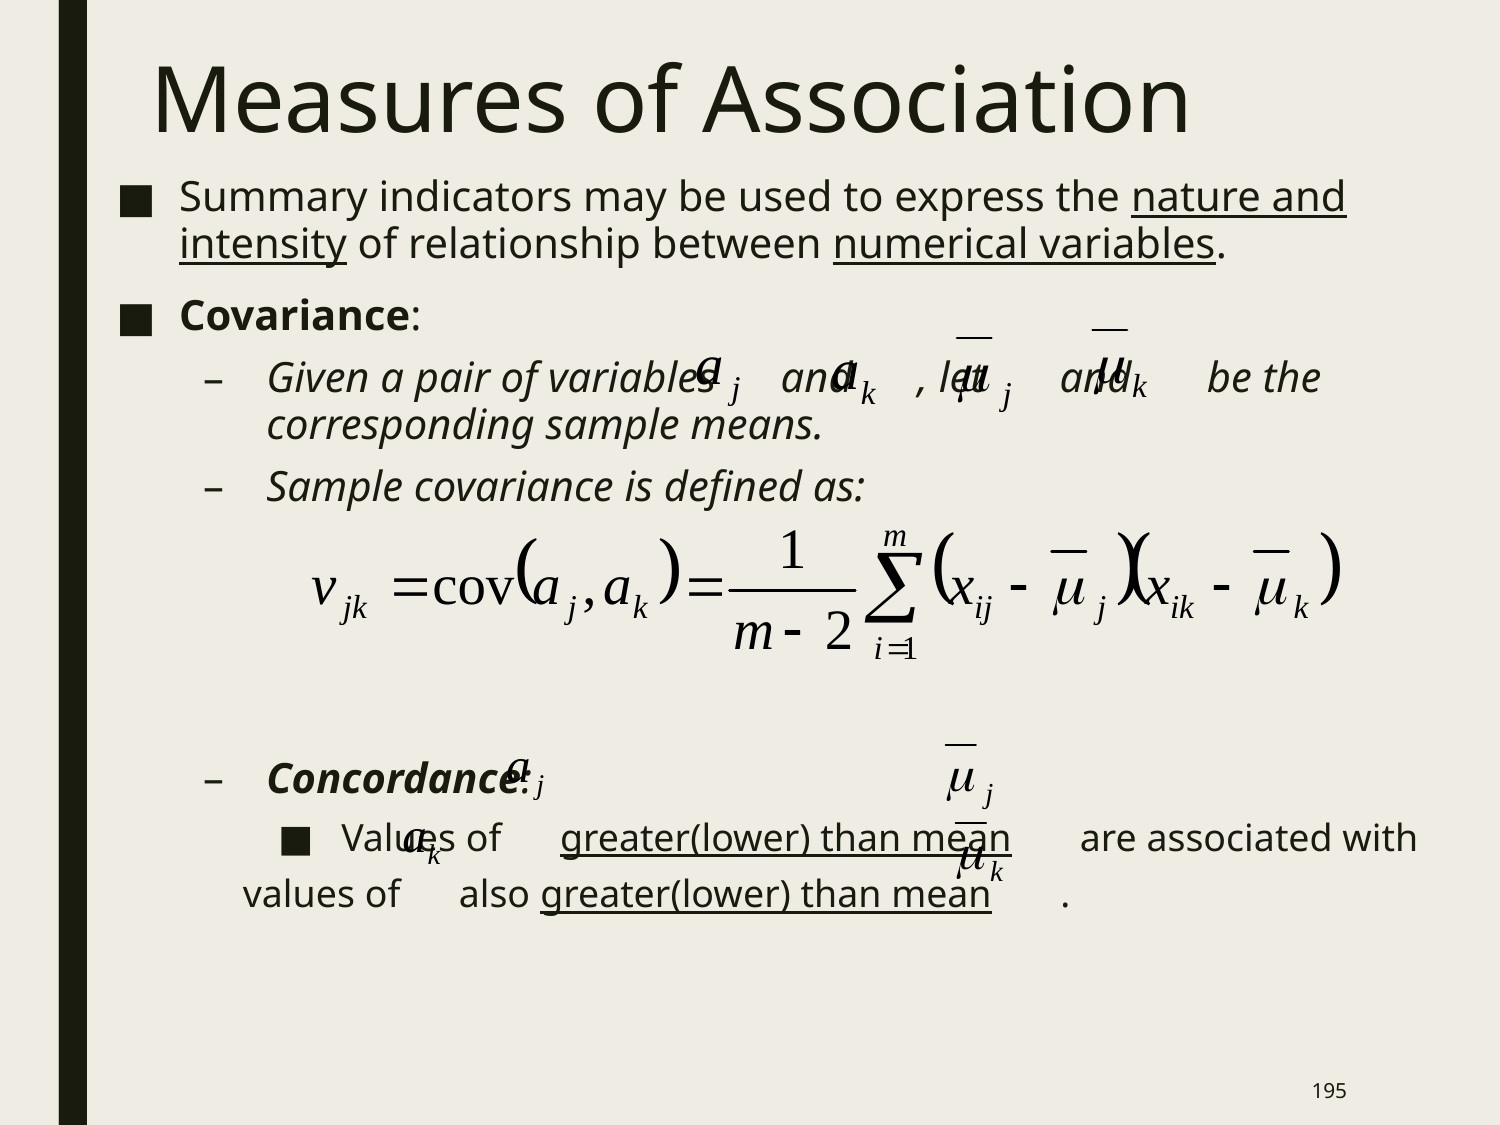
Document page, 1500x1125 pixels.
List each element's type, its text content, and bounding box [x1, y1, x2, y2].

title Measures of Association [135, 47, 1373, 166]
list Summary indicators may be used to express the nature and intensity of relationship between numerical variables. Covariance: Given a pair of variables and , let and be the corresponding sample means. Sample covariance is defined as: Concordance: Values of greater(lower) than mean are associated with values of also greater(lower) than mean . [101, 166, 1452, 1005]
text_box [687, 328, 754, 419]
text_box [498, 733, 556, 811]
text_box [937, 733, 1004, 821]
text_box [1083, 316, 1159, 412]
slide_number 194 [1165, 1058, 1362, 1125]
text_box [394, 803, 453, 877]
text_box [947, 811, 1014, 895]
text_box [303, 509, 1343, 672]
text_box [822, 332, 890, 419]
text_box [947, 324, 1024, 425]
